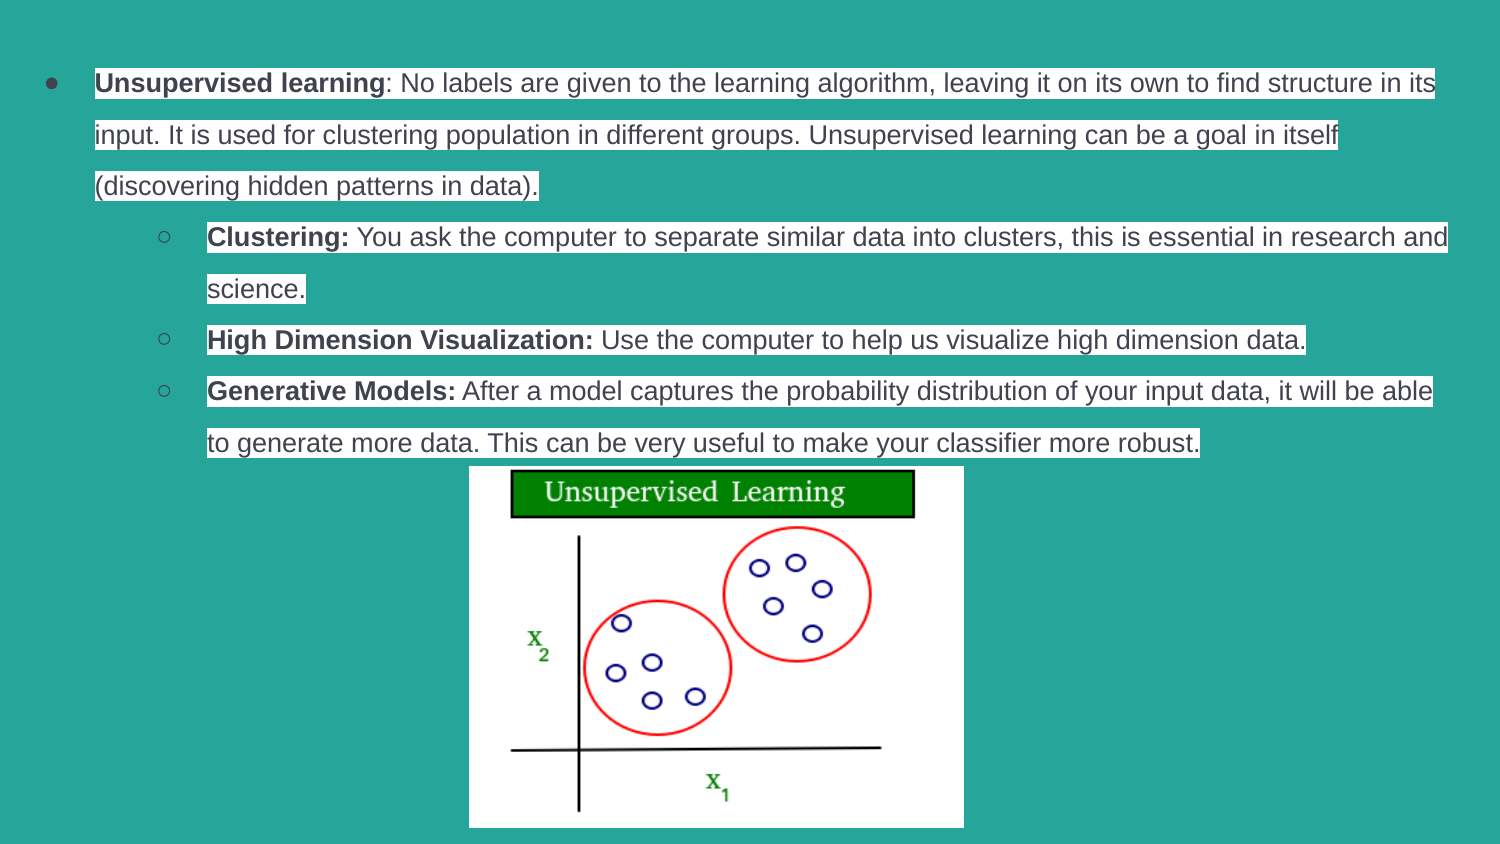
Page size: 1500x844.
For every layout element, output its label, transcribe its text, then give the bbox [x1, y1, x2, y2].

title Unsupervised learning: No labels are given to the learning algorithm, leaving it on its own to find structure in its input. It is used for clustering population in different groups. Unsupervised learning can be a goal in itself (discovering hidden patterns in data). Clustering: You ask the computer to separate similar data into clusters, this is essential in research and science. High Dimension Visualization: Use the computer to help us visualize high dimension data. Generative Models: After a model captures the probability distribution of your input data, it will be able to generate more data. This can be very useful to make your classifier more robust. [0, 0, 1467, 618]
picture [469, 466, 965, 828]
